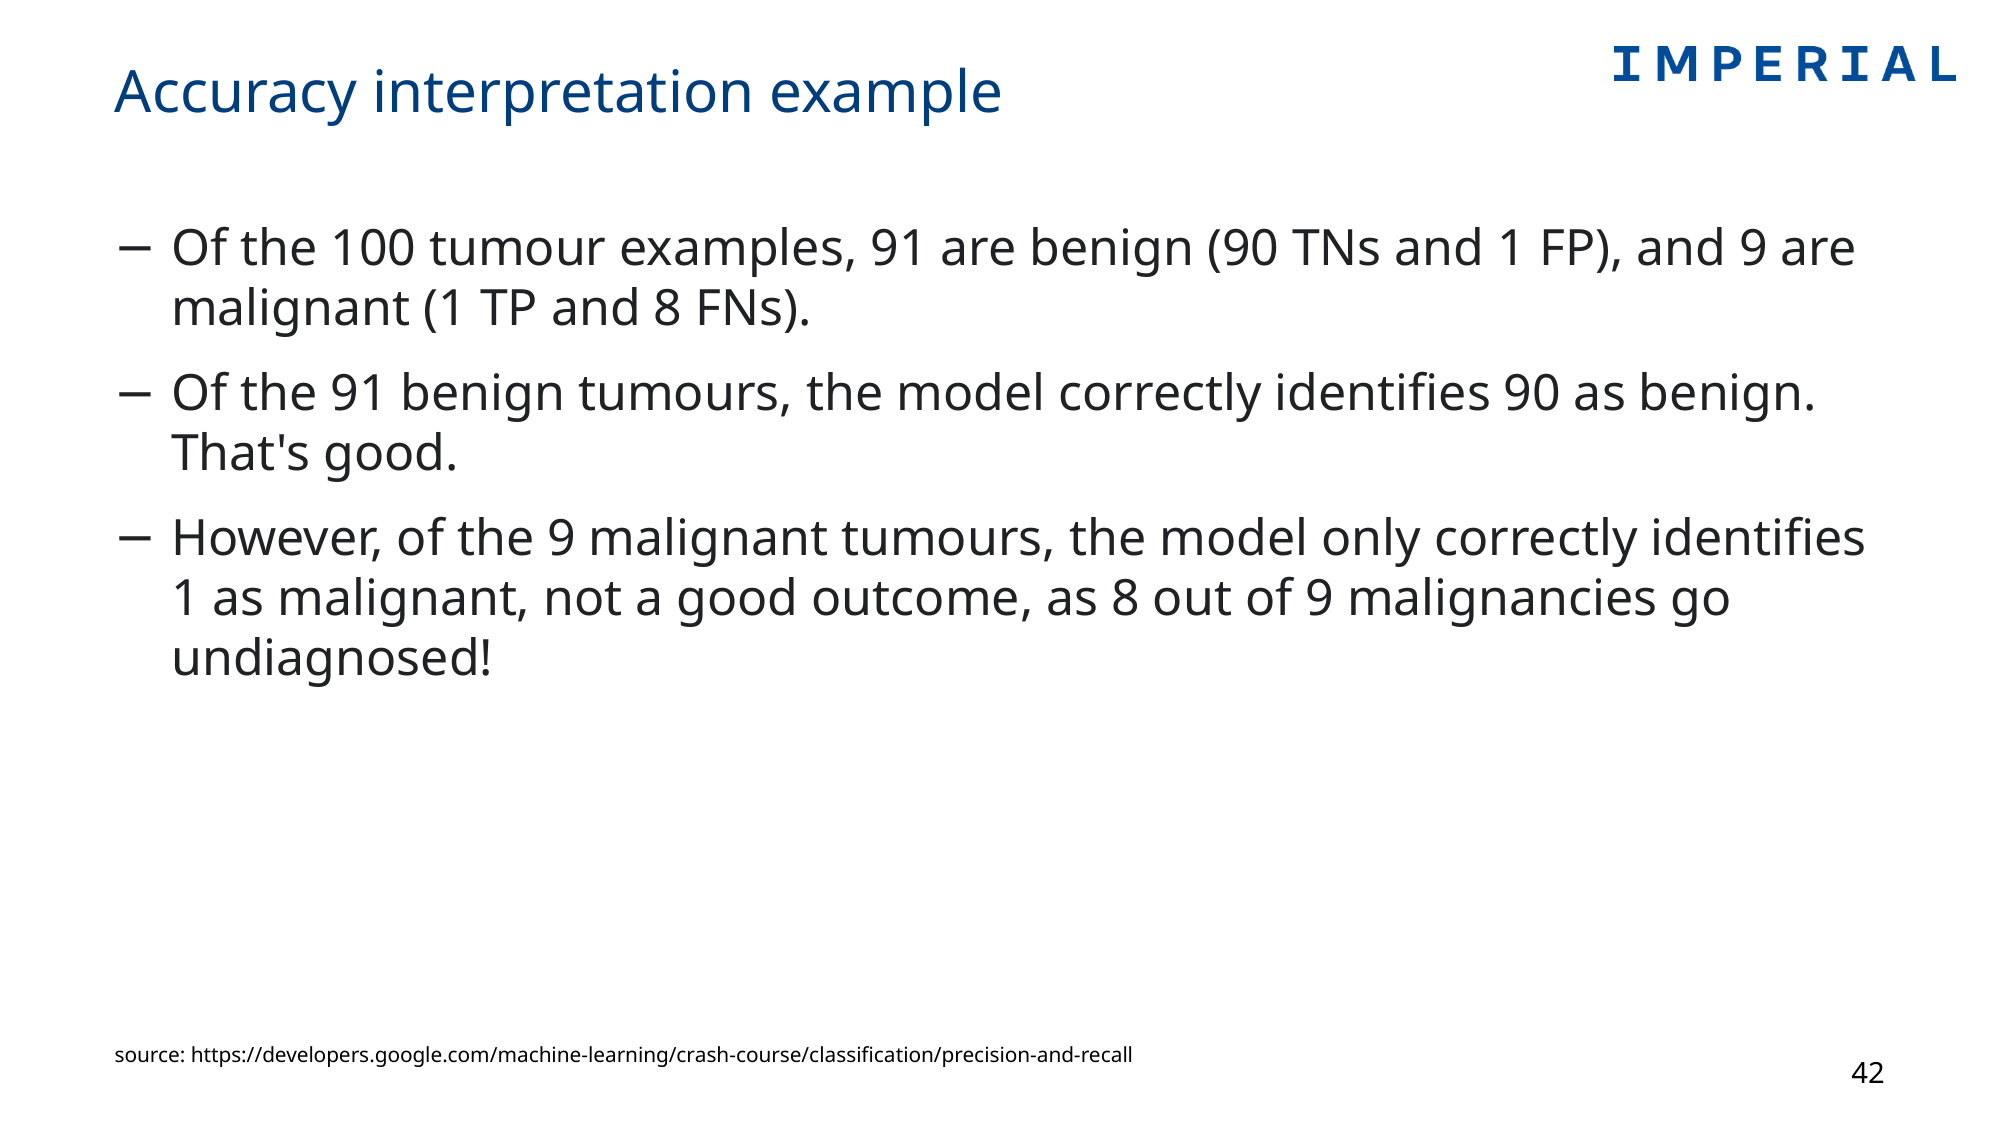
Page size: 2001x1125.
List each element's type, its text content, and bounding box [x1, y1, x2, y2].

slide_number 42 [1433, 1046, 1901, 1103]
picture [1900, 46, 1956, 81]
text_box source: https://developers.google.com/machine-learning/crash-course/classification/precision-and-recall [99, 1034, 1319, 1075]
list Of the 100 tumour examples, 91 are benign (90 TNs and 1 FP), and 9 are malignant (1 TP and 8 FNs). Of the 91 benign tumours, the model correctly identifies 90 as benign. That's good. However, of the 9 malignant tumours, the model only correctly identifies 1 as malignant, not a good outcome, as 8 out of 9 malignancies go undiagnosed! [99, 208, 1900, 1024]
title Accuracy interpretation example [99, 0, 1900, 184]
